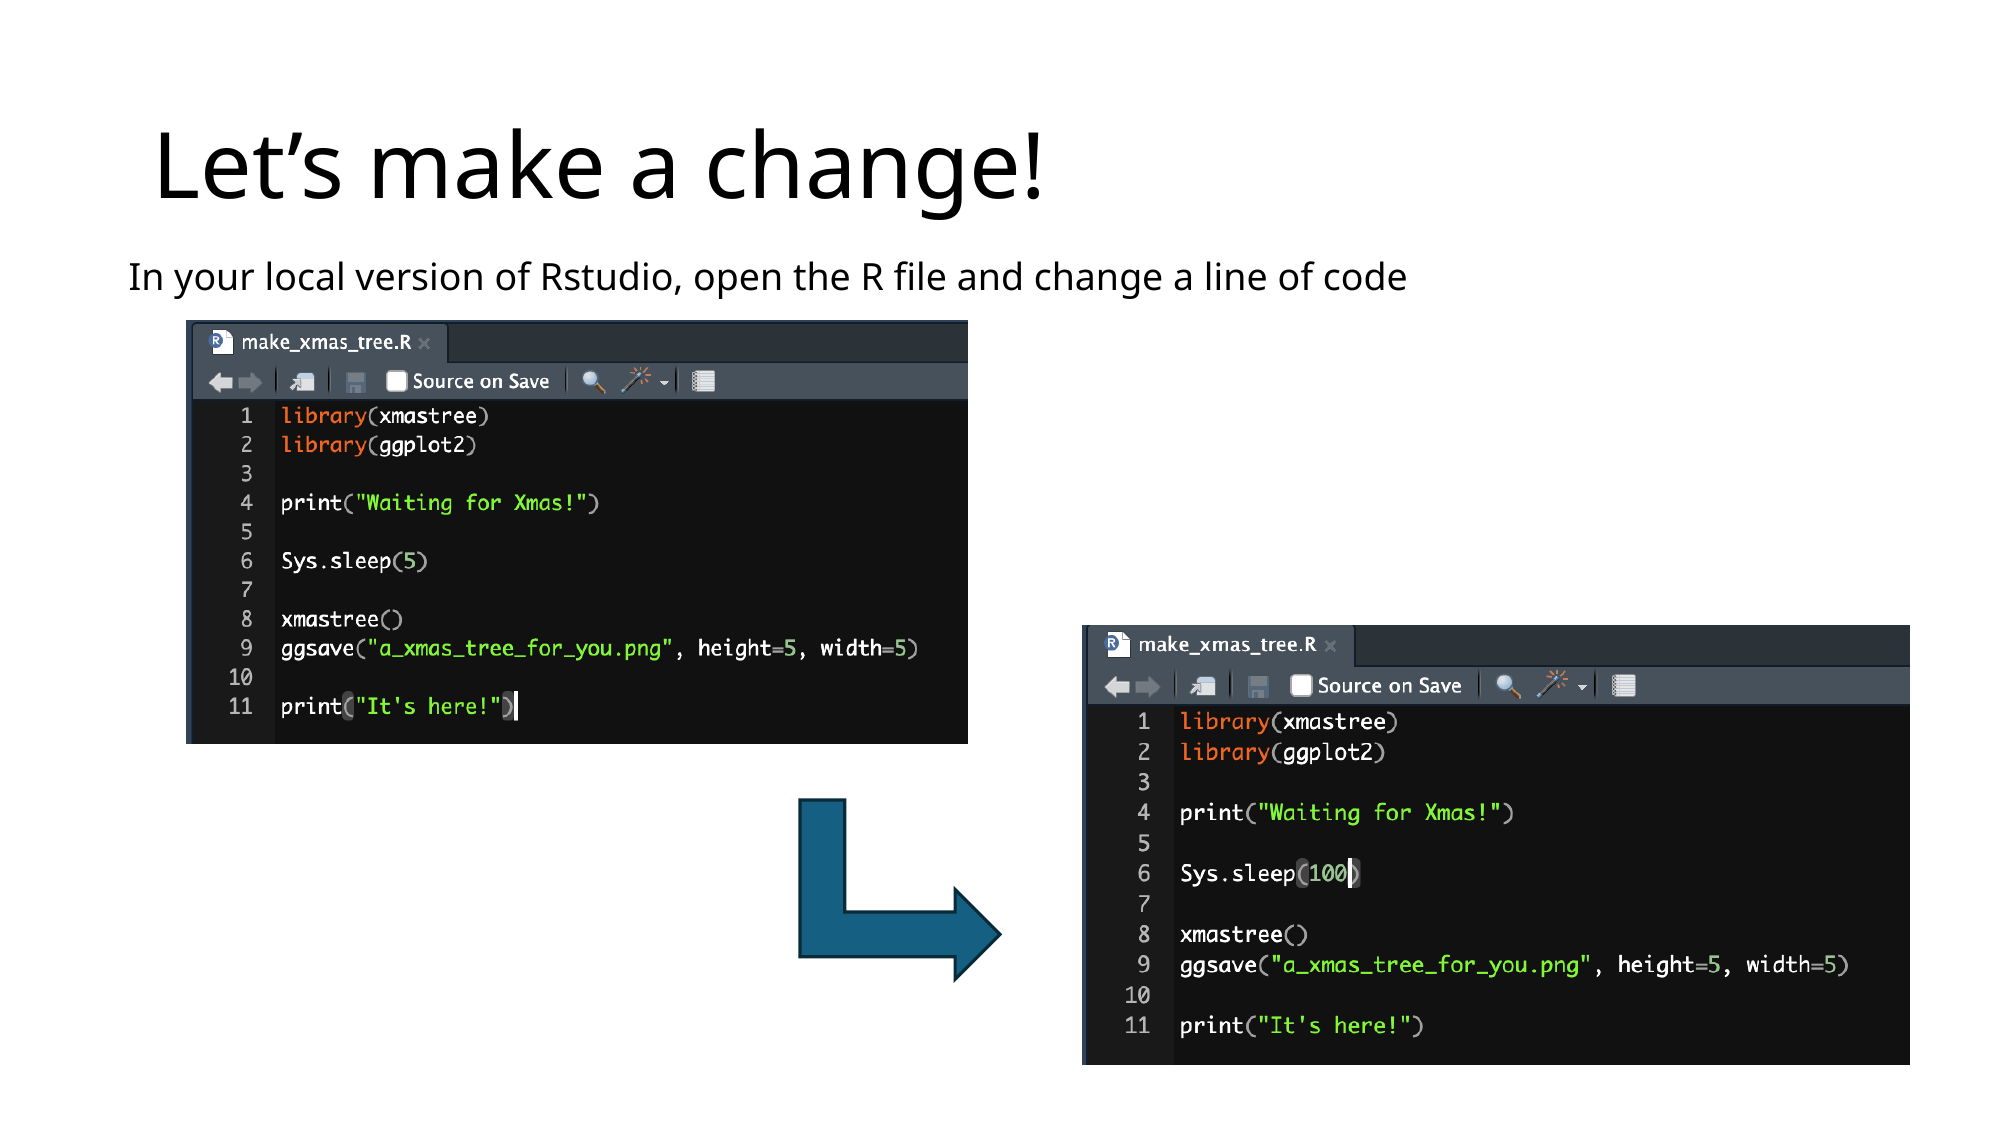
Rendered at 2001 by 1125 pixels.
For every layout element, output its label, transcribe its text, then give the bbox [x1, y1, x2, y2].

title Let’s make a change! [137, 59, 1863, 278]
picture [1082, 625, 1911, 1066]
text_box In your local version of Rstudio, open the R file and change a line of code [113, 245, 1424, 305]
text_box [798, 798, 1003, 984]
picture [185, 320, 969, 744]
